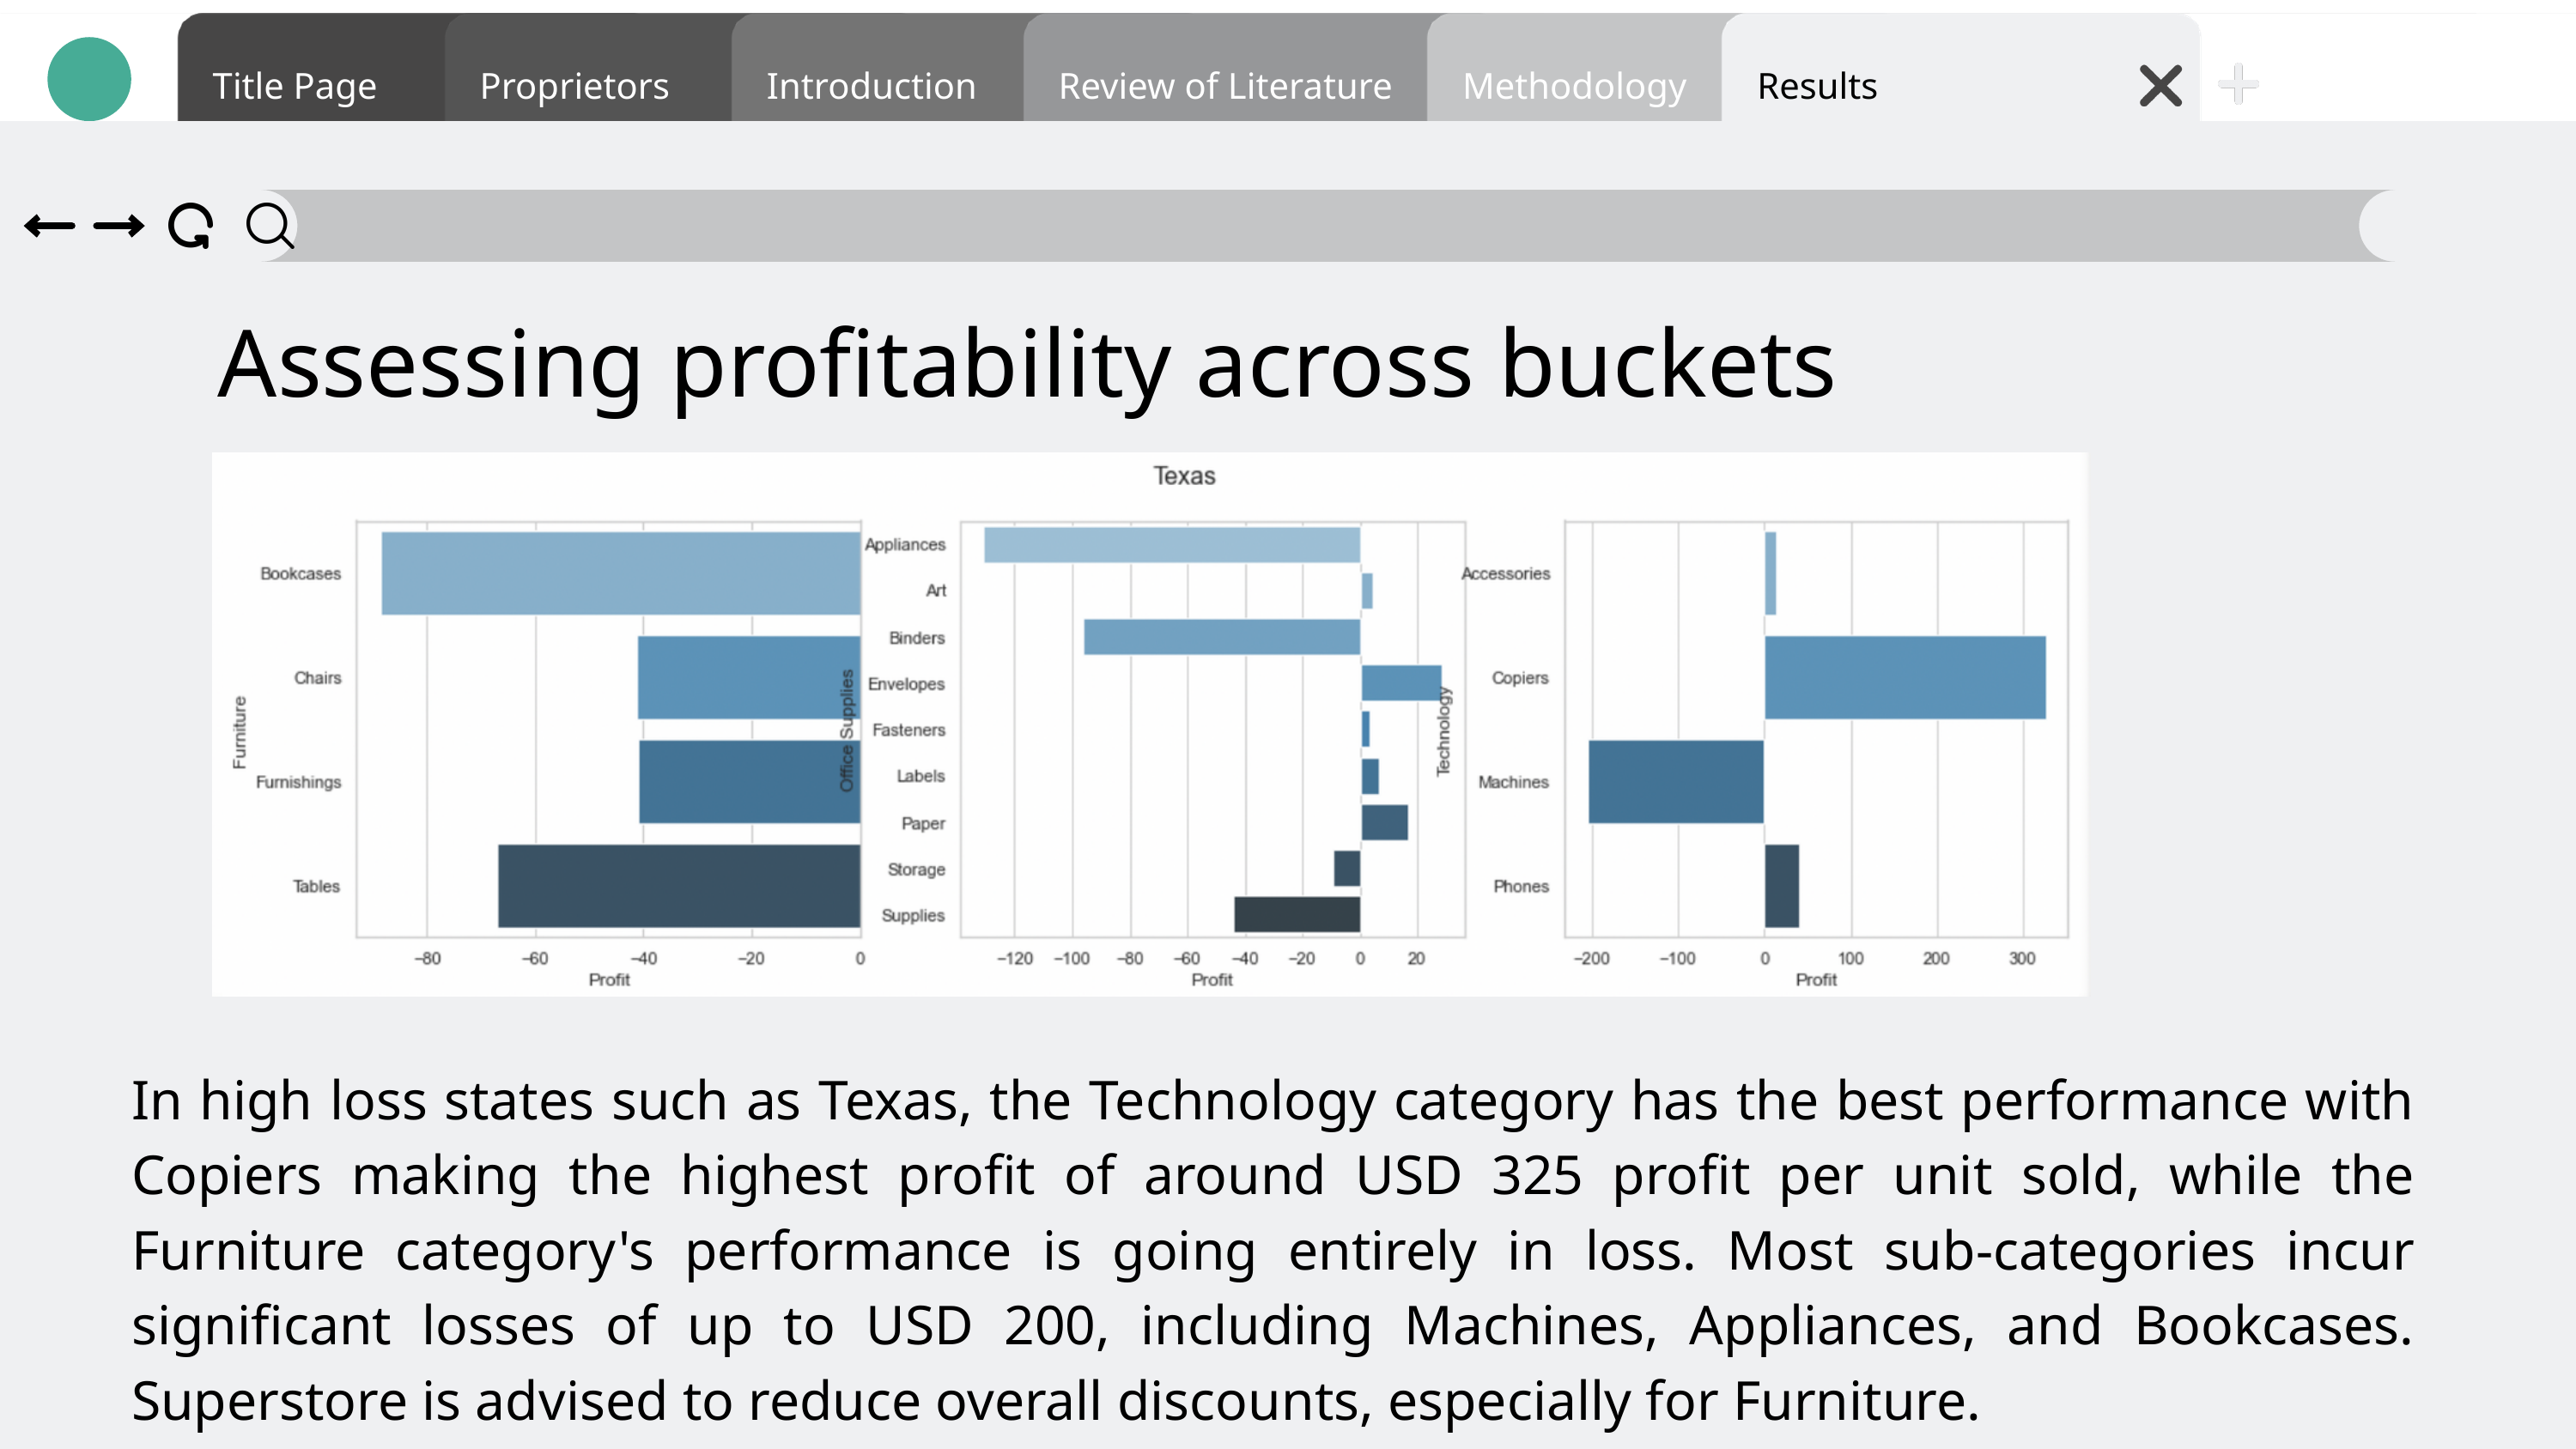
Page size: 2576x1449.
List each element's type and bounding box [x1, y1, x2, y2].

picture [0, 13, 2576, 120]
picture [168, 203, 213, 249]
picture [212, 452, 2091, 997]
text_box [46, 36, 132, 118]
text_box [225, 189, 2432, 263]
picture [246, 203, 295, 249]
text_box [0, 120, 2576, 1449]
